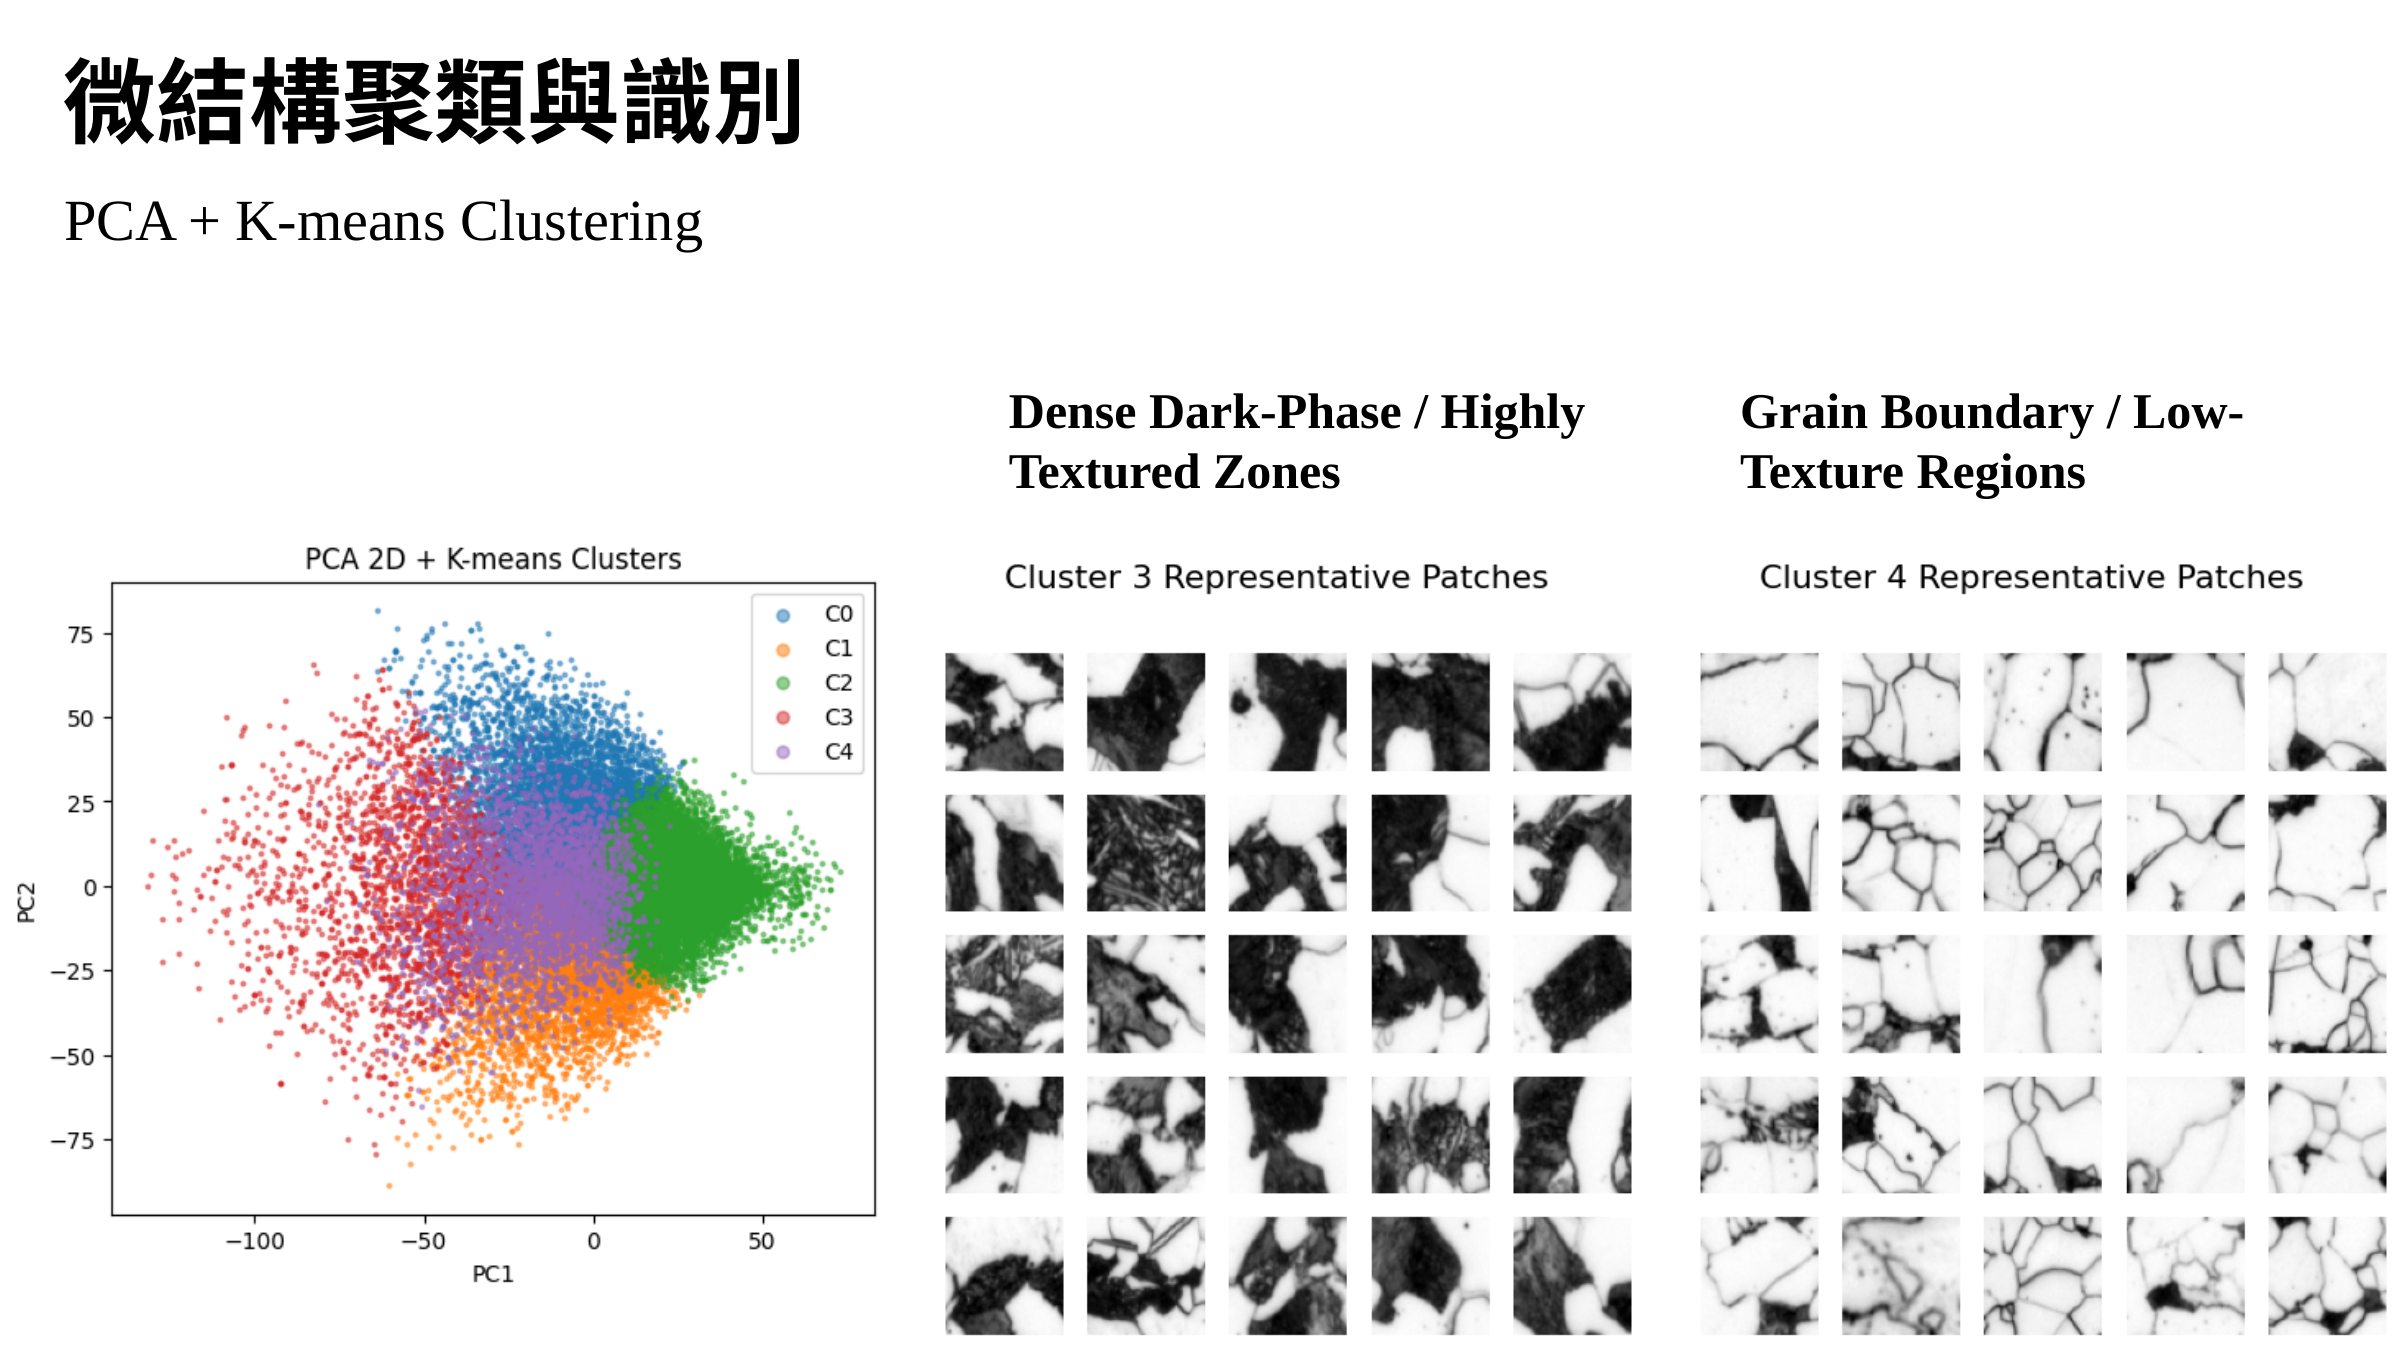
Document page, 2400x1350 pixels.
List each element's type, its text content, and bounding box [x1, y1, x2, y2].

text_box Grain Boundary / Low-Texture Regions [1725, 371, 2361, 507]
text_box PCA + K-means Clustering [64, 192, 1312, 372]
picture [1686, 550, 2400, 1350]
picture [931, 550, 1645, 1350]
picture [0, 530, 891, 1302]
text_box Dense Dark-Phase / Highly Textured Zones [994, 371, 1629, 507]
text_box 微結構聚類與識別 [64, 38, 995, 156]
